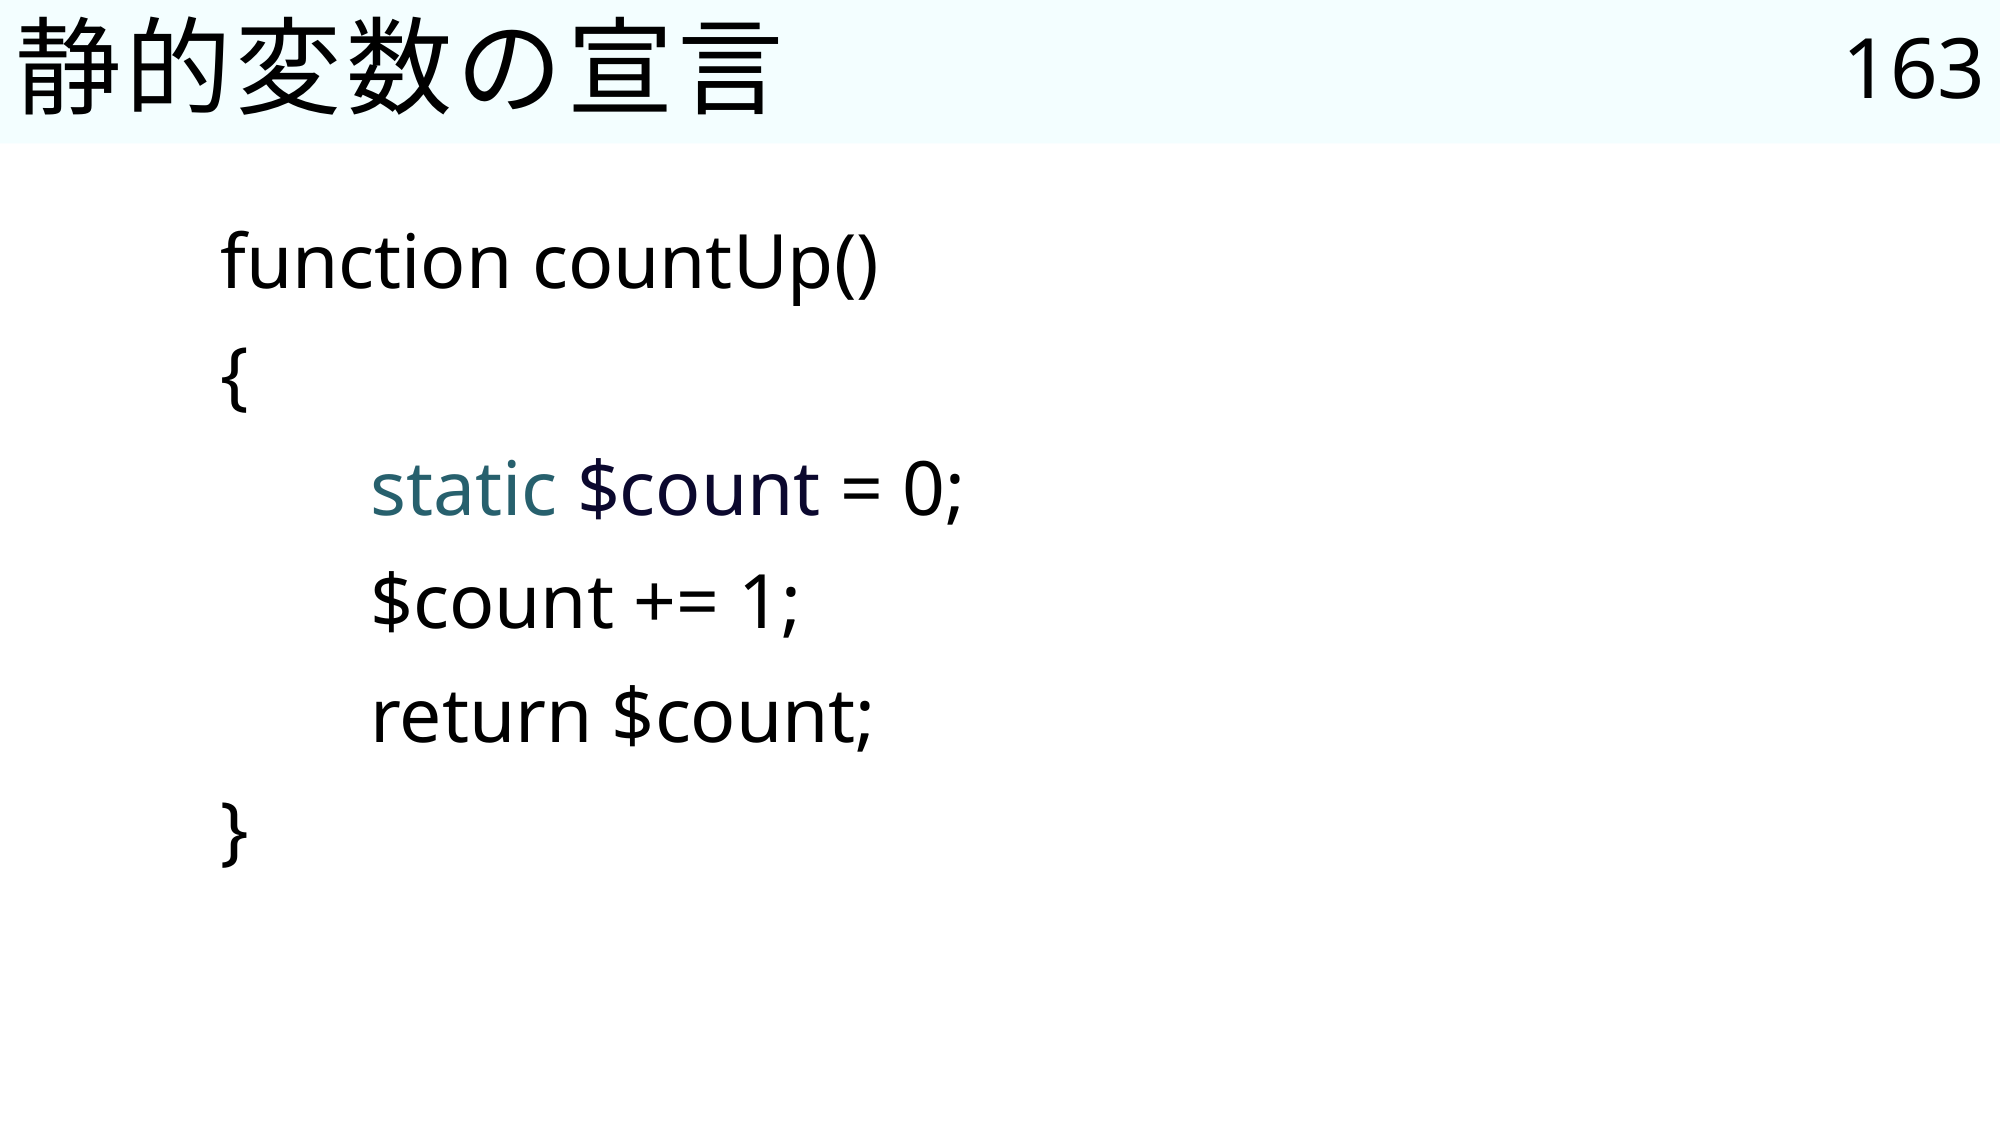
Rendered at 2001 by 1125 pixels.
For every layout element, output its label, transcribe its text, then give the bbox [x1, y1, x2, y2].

list function countUp() { static $count = 0; $count += 1; return $count; } [205, 196, 1875, 965]
slide_number 163 [1775, 0, 2000, 144]
title 静的変数の宣言 [0, 0, 1775, 144]
